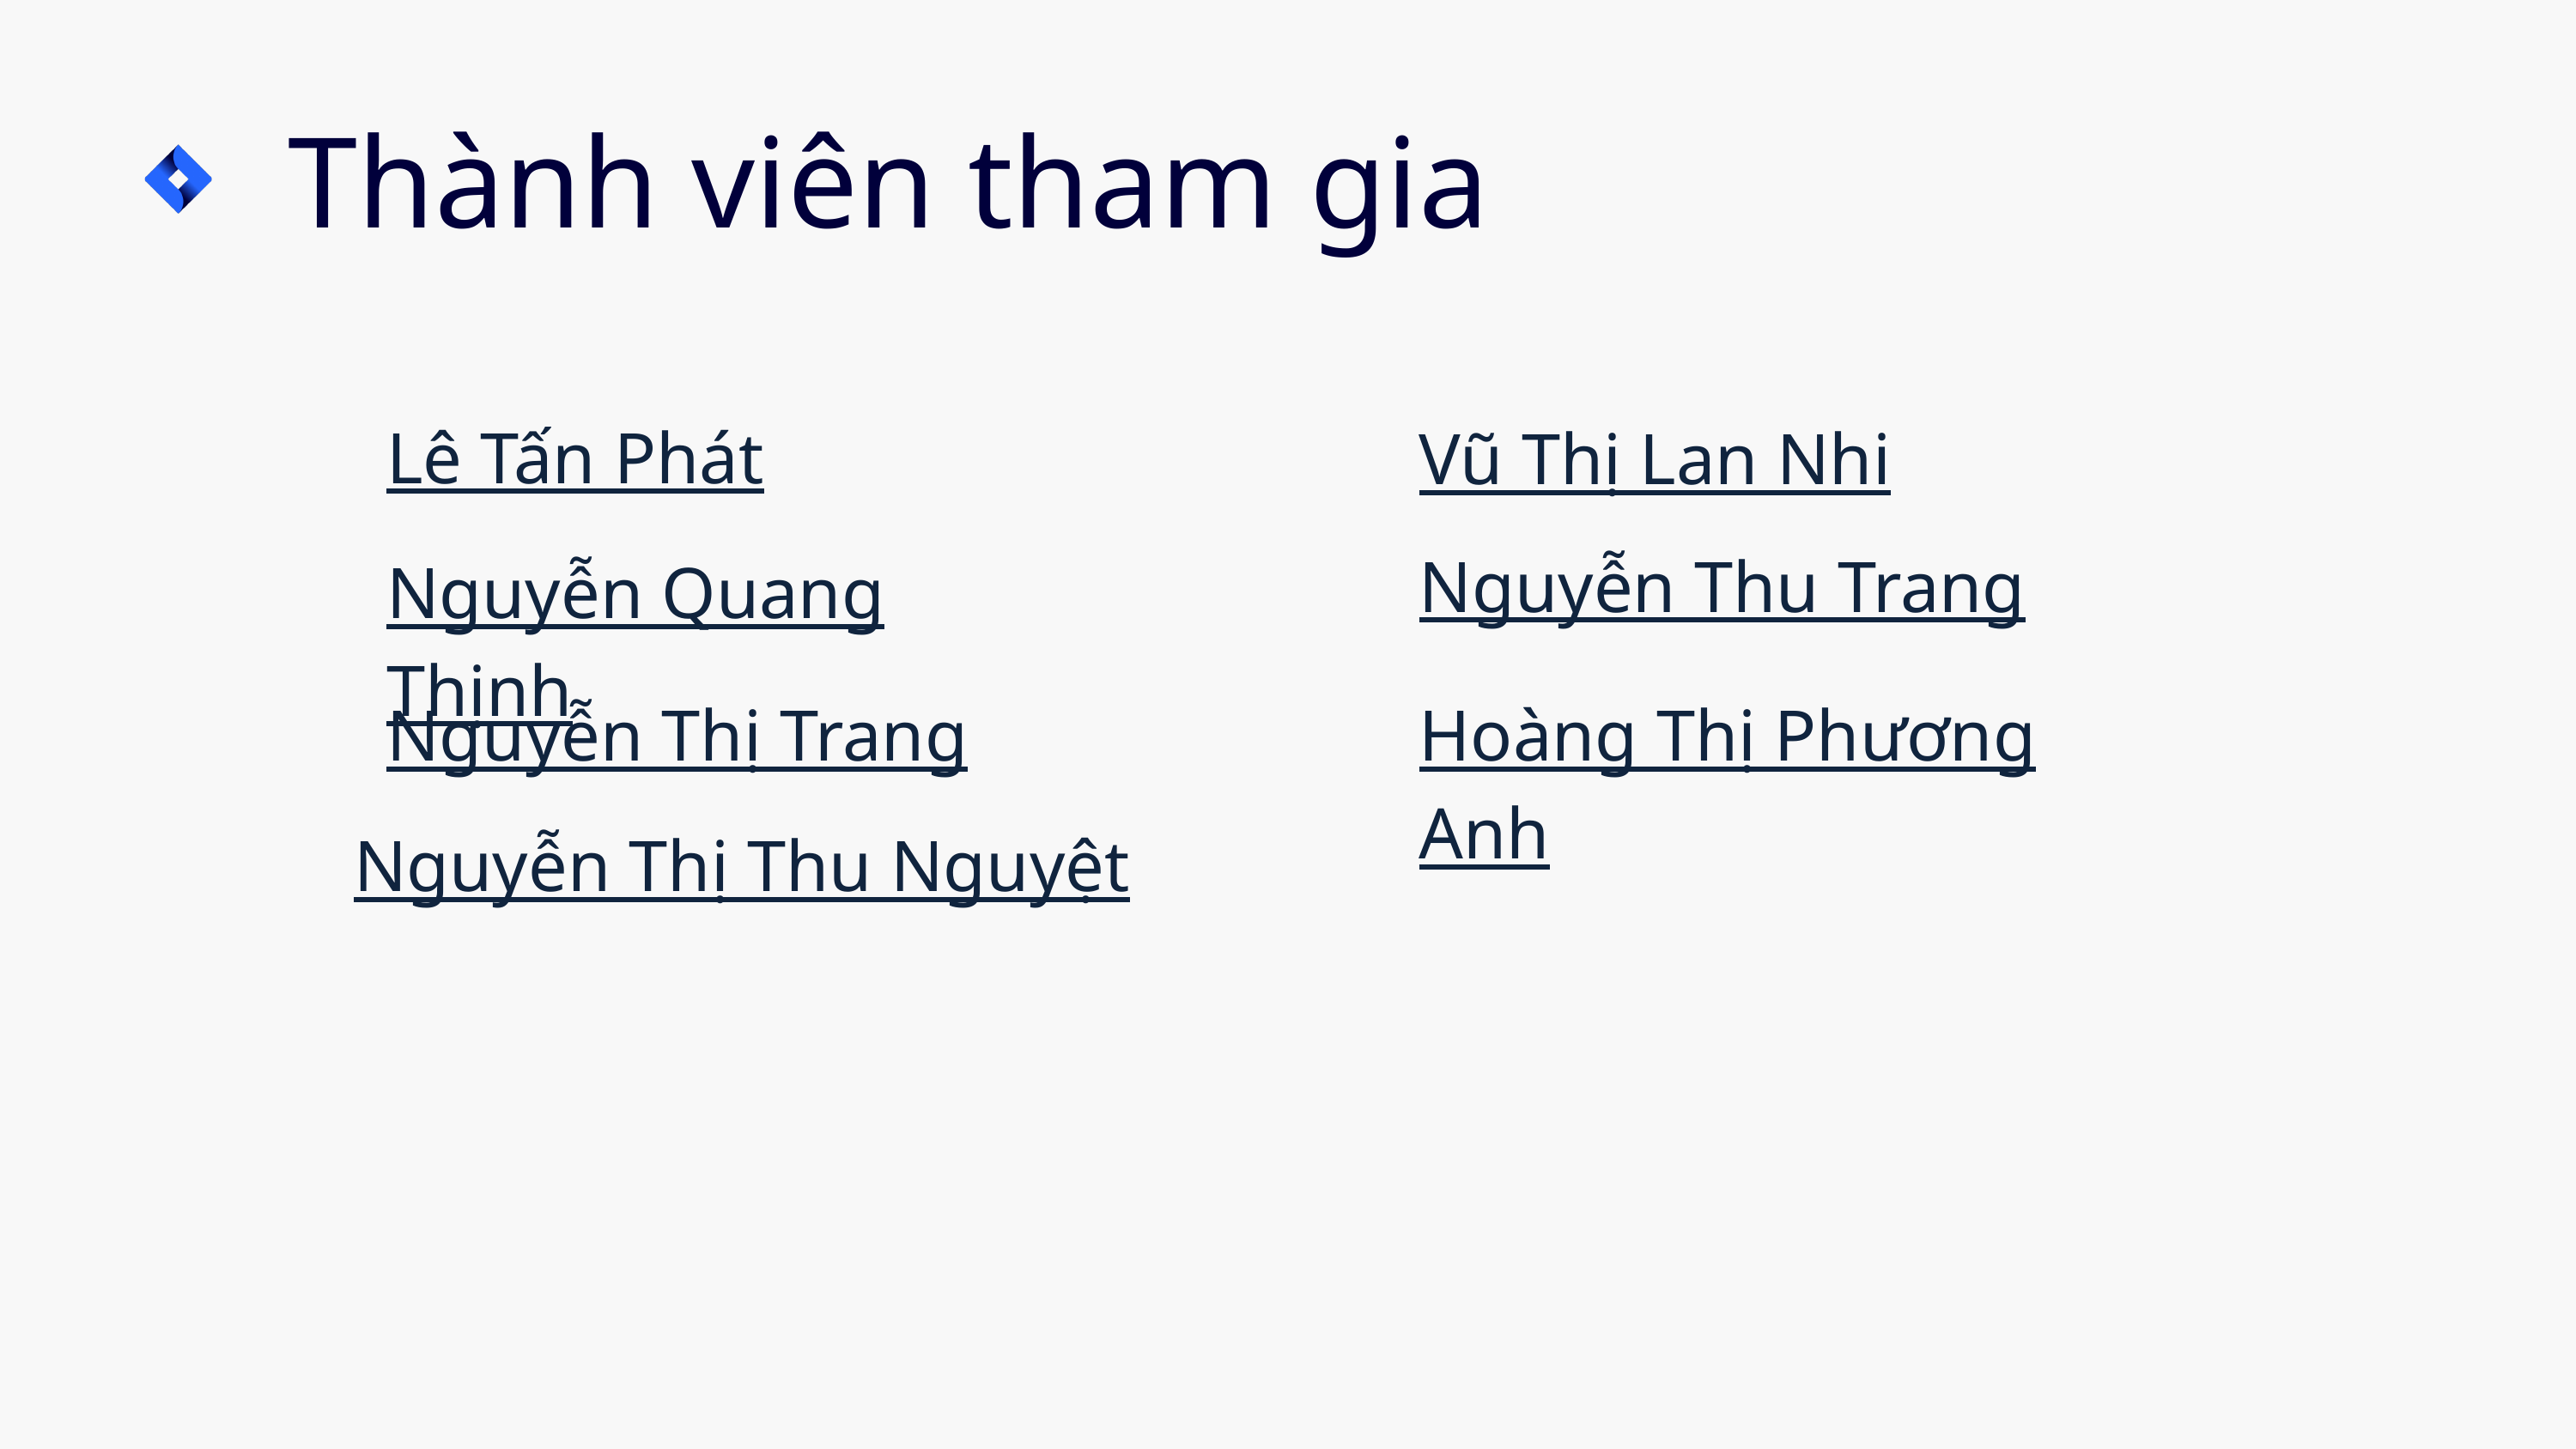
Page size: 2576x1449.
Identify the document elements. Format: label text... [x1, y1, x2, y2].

text_box Nguyễn Quang Thịnh [386, 534, 1082, 731]
text_box [144, 144, 212, 215]
text_box Nguyễn Thu Trang [1419, 528, 2051, 627]
text_box Vũ Thị Lan Nhi [1419, 401, 2051, 500]
text_box Thành viên tham gia [288, 102, 1522, 253]
text_box Hoàng Thị Phương Anh [1419, 677, 2144, 873]
text_box Nguyễn Thị Trang [386, 677, 1018, 776]
text_box Lê Tấn Phát [386, 399, 1018, 498]
text_box Nguyễn Thị Thu Nguyệt [341, 815, 1143, 912]
